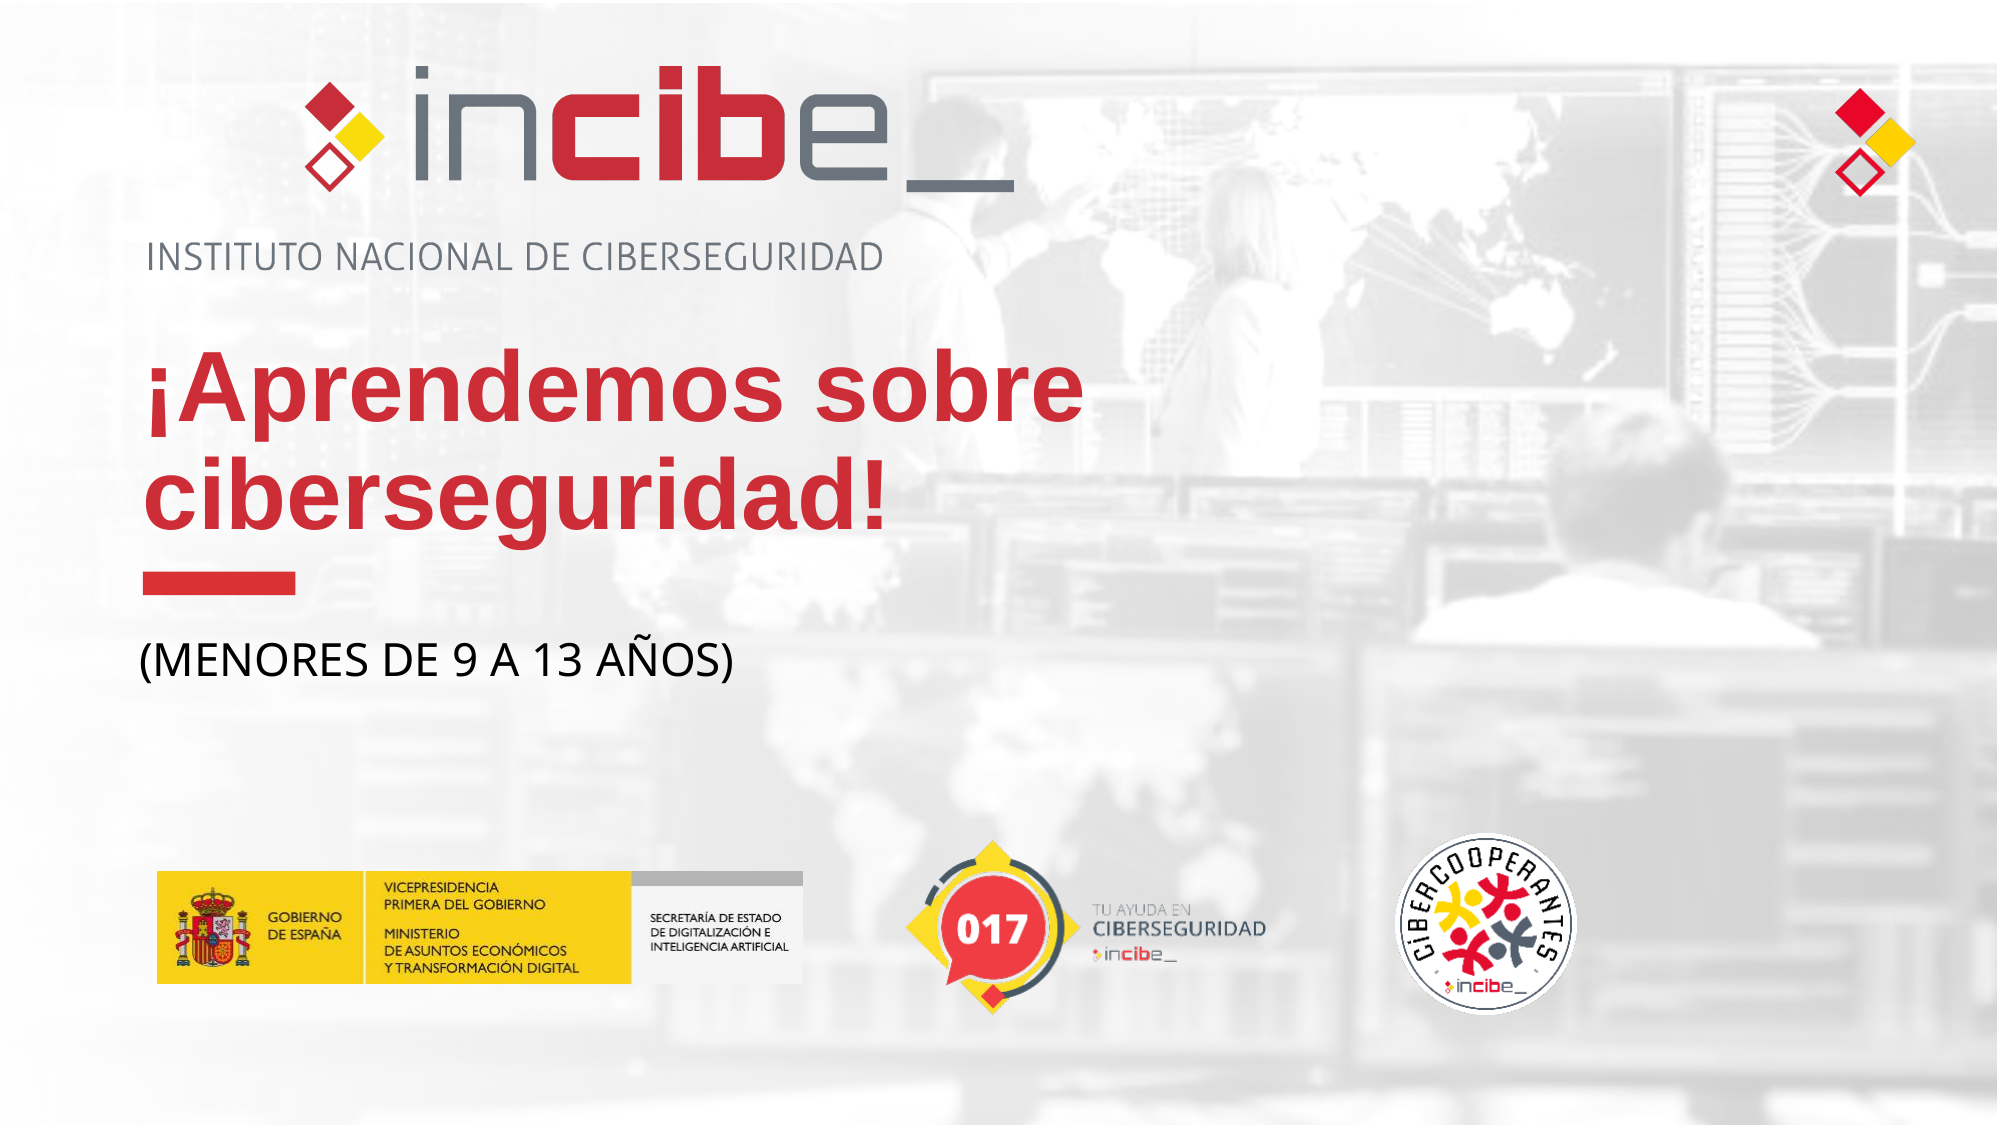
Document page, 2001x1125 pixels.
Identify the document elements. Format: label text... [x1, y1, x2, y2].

picture [1395, 833, 1577, 1015]
picture [905, 840, 1266, 1015]
picture [1835, 88, 1916, 197]
picture [149, 66, 1014, 271]
text_box (MENORES DE 9 A 13 AÑOS) [124, 492, 916, 788]
picture [157, 871, 803, 984]
list ¡Aprendemos sobre ciberseguridad! [142, 335, 1727, 458]
